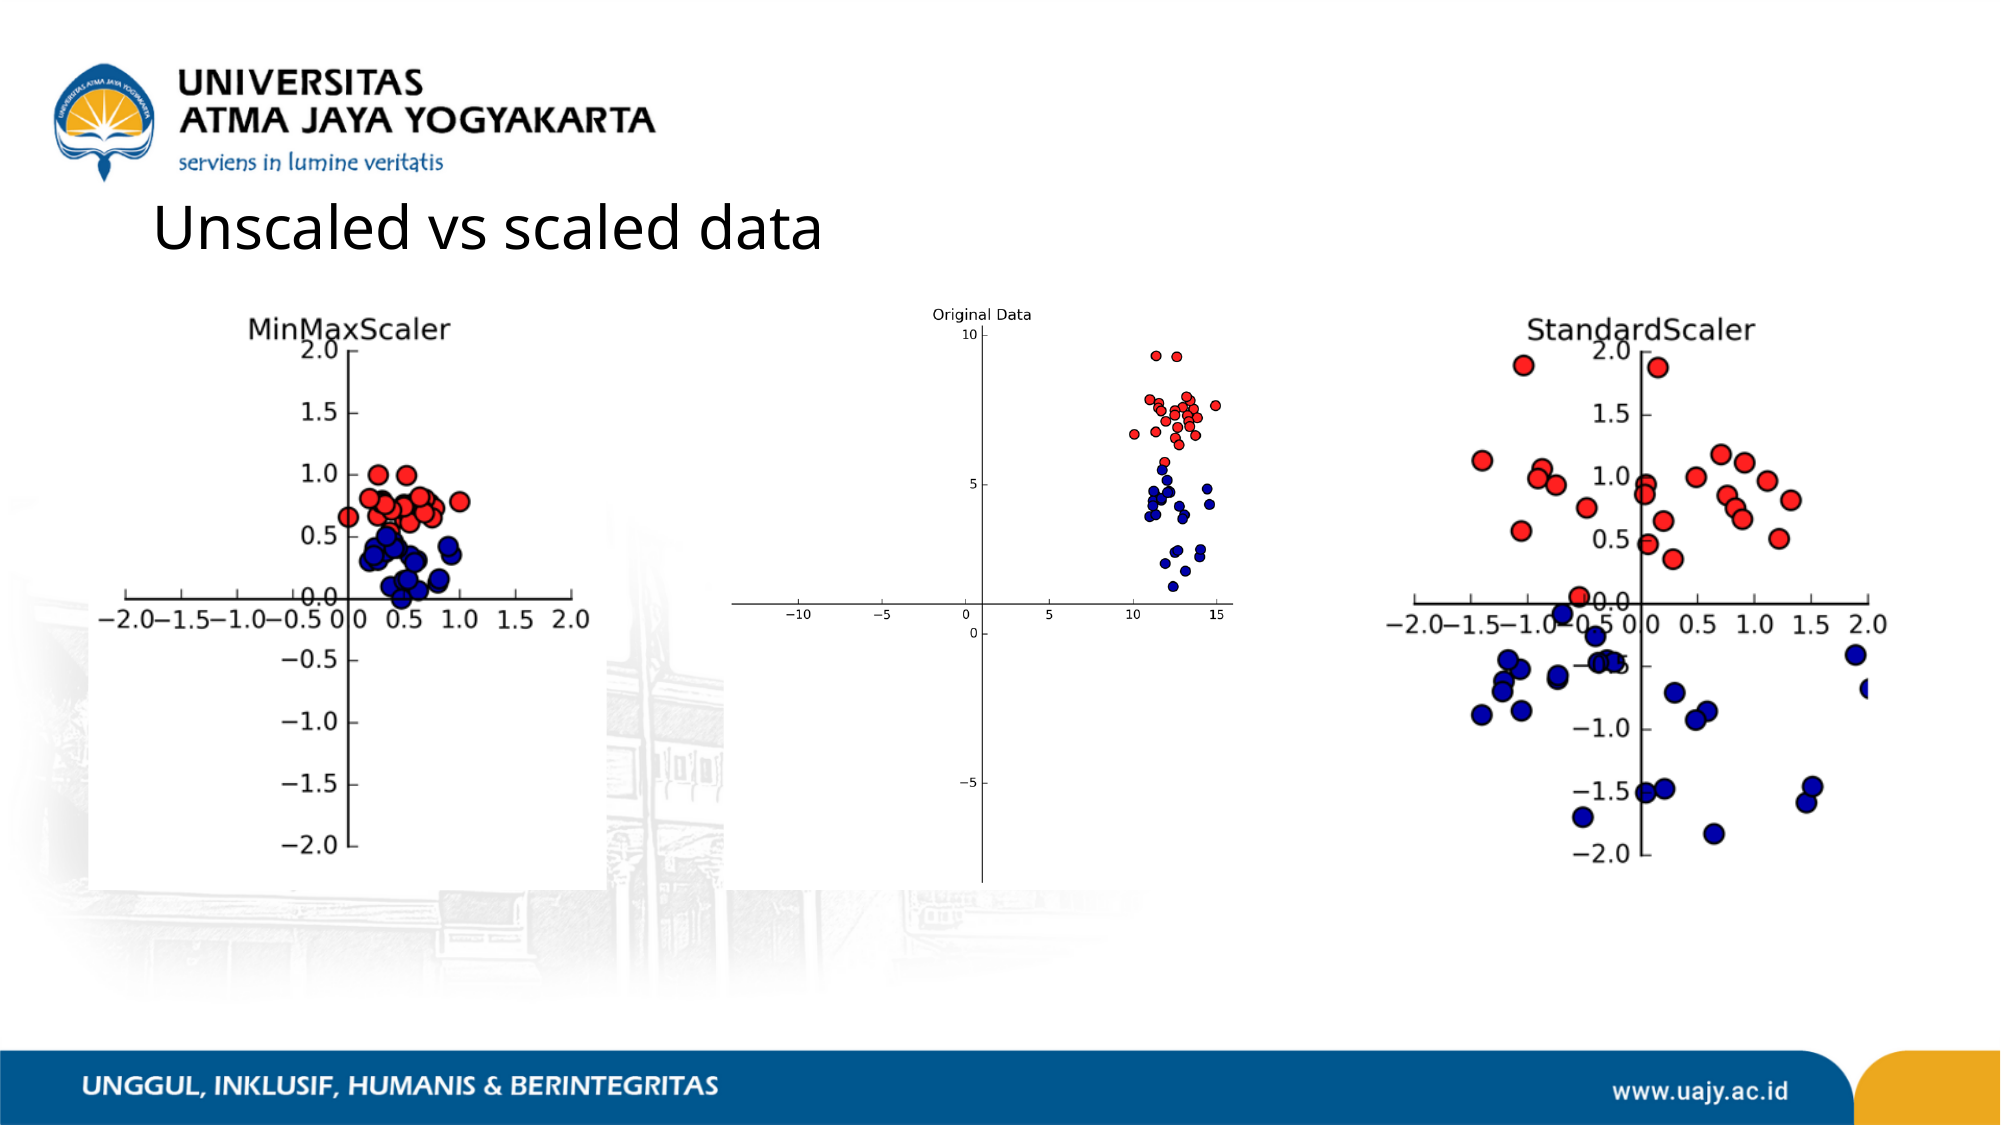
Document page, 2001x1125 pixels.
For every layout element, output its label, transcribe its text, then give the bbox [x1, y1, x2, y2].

title Unscaled vs scaled data [137, 189, 1863, 271]
picture [0, 0, 2001, 1125]
